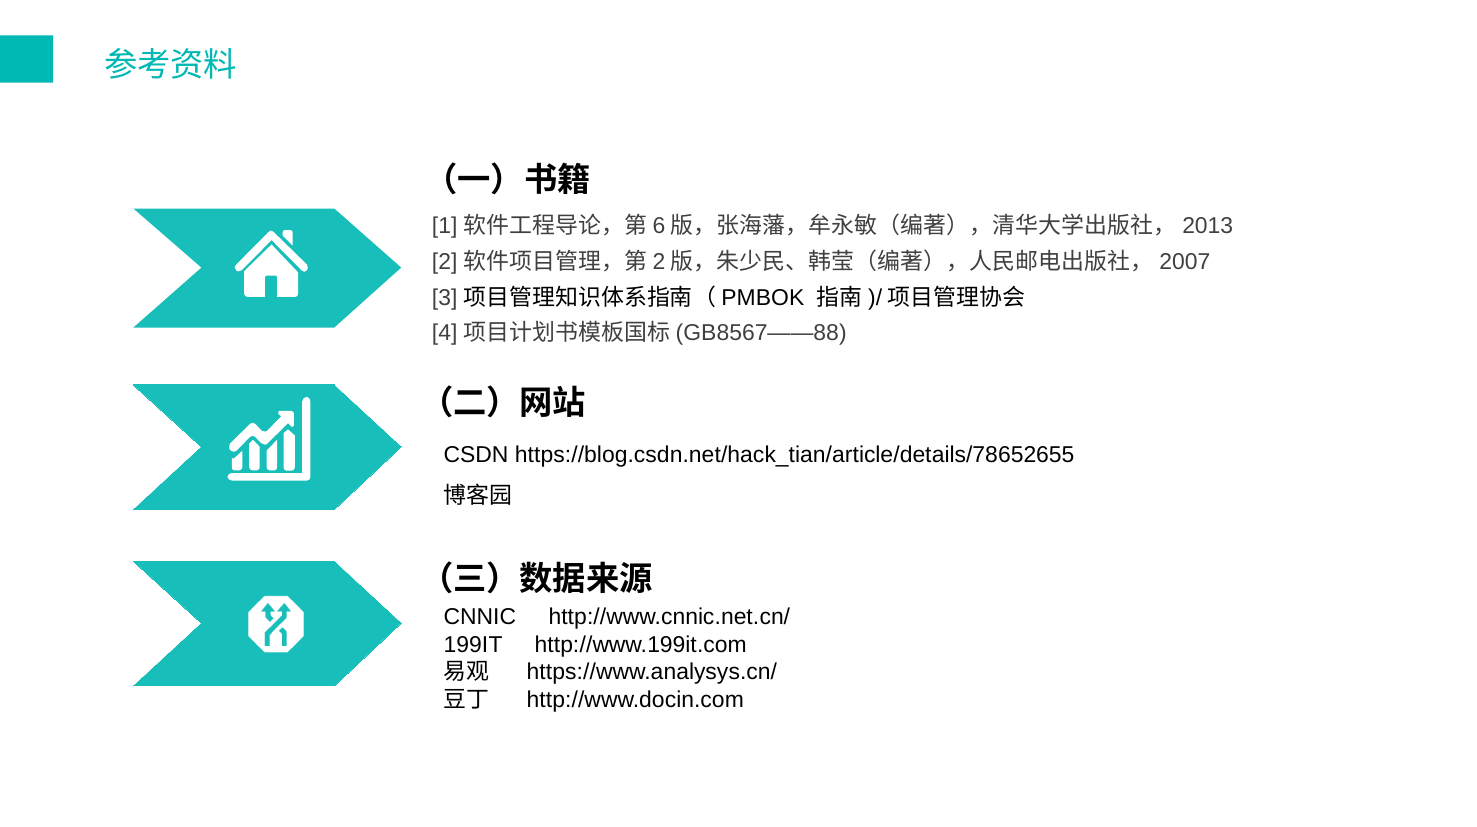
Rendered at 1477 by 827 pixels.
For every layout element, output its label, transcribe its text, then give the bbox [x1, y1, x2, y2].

text_box CSDN https://blog.csdn.net/hack_tian/article/details/78652655 博客园 [429, 418, 1413, 557]
text_box [1]软件工程导论，第6版，张海藩，牟永敏（编著），清华大学出版社，2013 [2]软件项目管理，第2版，朱少民、韩莹（编著），人民邮电出版社，2007 [3]项目管理知识体系指南（PMBOK 指南)/项目管理协会 [4]项目计划书模板国标(GB8567——88) [417, 195, 1294, 353]
text_box CNNIC http://www.cnnic.net.cn/ 199IT http://www.199it.com 易观 https://www.analysys.cn/ 豆丁 http://www.docin.com [429, 594, 1413, 719]
text_box （一）书籍 [415, 153, 846, 203]
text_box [133, 208, 402, 328]
text_box （二）网站 [410, 376, 842, 426]
text_box （三）数据来源 [410, 552, 842, 602]
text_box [133, 560, 402, 687]
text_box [133, 384, 402, 510]
text_box 参考资料 [0, 35, 360, 107]
